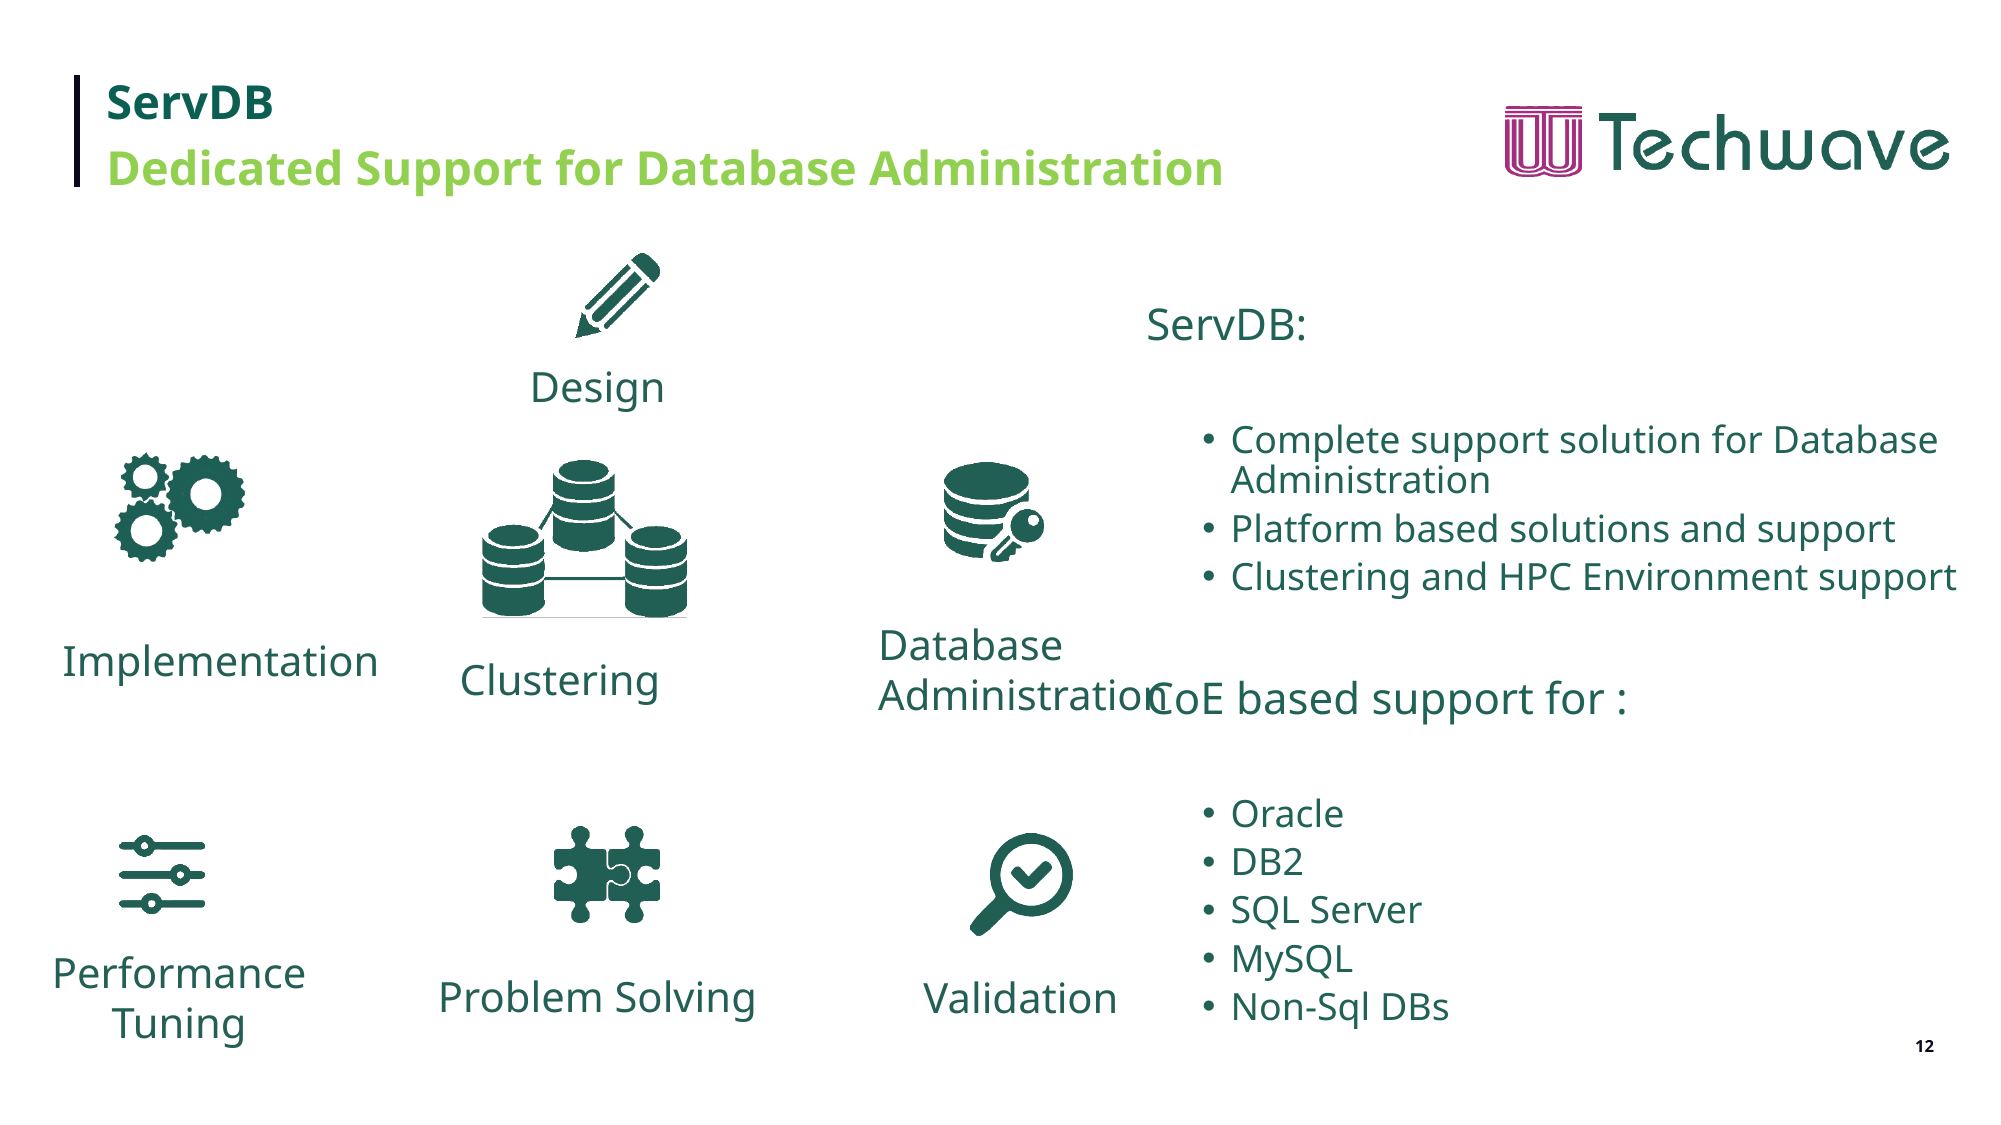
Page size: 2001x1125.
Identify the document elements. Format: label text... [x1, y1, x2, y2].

text_box Problem Solving [423, 963, 772, 1029]
picture [114, 452, 245, 562]
list Dedicated Support for Database Administration [91, 137, 1281, 219]
picture [1599, 113, 1950, 170]
picture [554, 826, 660, 923]
picture [970, 833, 1073, 936]
text_box Performance Tuning [37, 939, 322, 1055]
slide_number 12 [1759, 1029, 1950, 1066]
text_box Validation [908, 964, 1134, 1030]
picture [1505, 106, 1582, 177]
picture [381, 253, 787, 736]
text_box Implementation [47, 627, 381, 693]
picture [944, 462, 1044, 562]
picture [119, 835, 205, 914]
title ServDB [91, 71, 688, 137]
list ServDB: Complete support solution for Database Administration Platform based solutions and support Clustering and HPC Environment support CoE based support for : Oracle DB2 SQL Server MySQL Non-Sql DBs [1131, 295, 2000, 896]
text_box Database Administration [863, 610, 1184, 726]
